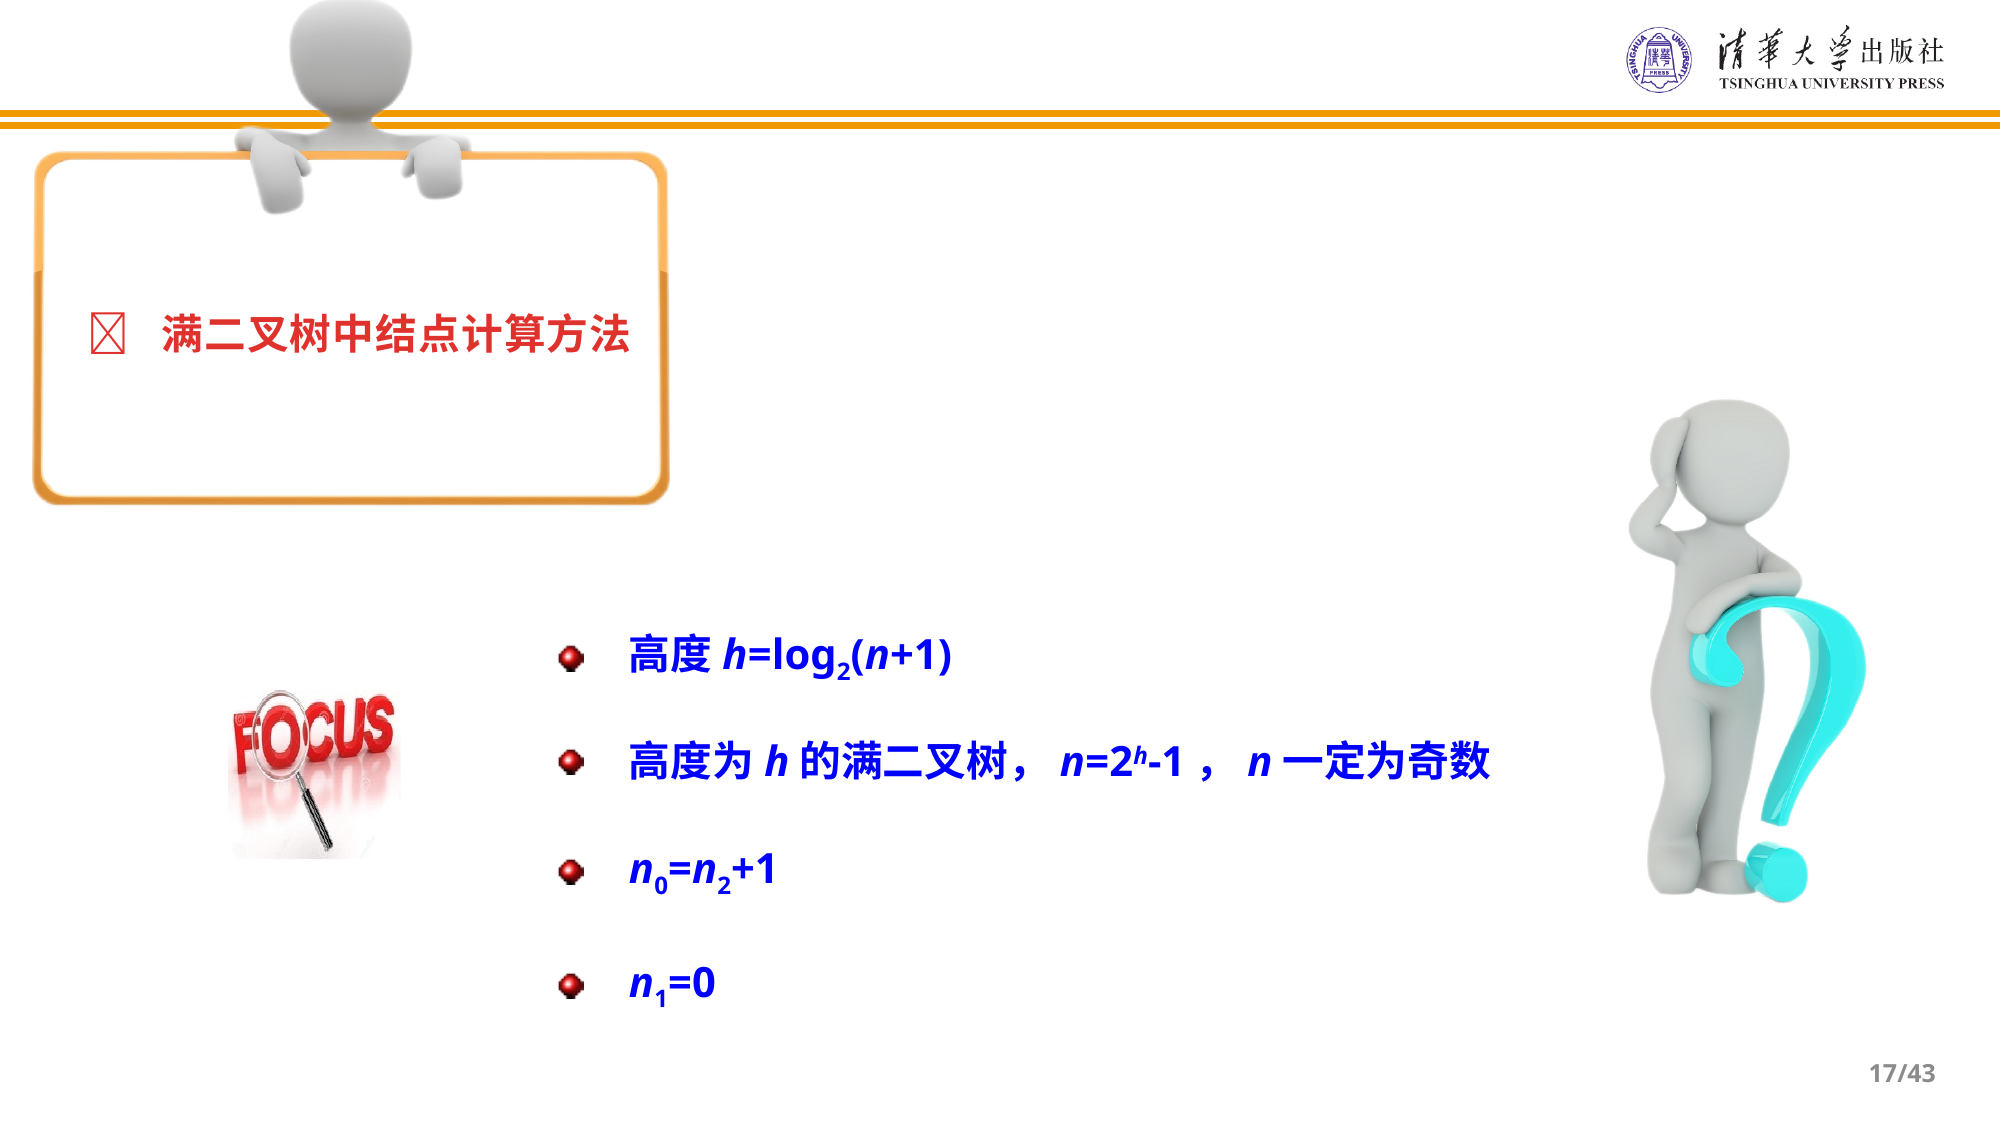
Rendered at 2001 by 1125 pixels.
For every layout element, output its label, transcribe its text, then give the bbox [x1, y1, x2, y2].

text_box  满二叉树中结点计算方法 [72, 295, 847, 366]
picture [1454, 361, 2001, 925]
picture [0, 0, 770, 649]
picture [554, 745, 584, 775]
picture [227, 670, 401, 859]
text_box 高度h=log2(n+1) 高度为h的满二叉树，n=2h-1，n一定为奇数 n0=n2+1 n1=0 [539, 563, 1583, 1020]
picture [554, 641, 584, 672]
picture [554, 855, 584, 885]
slide_number /43 [1484, 1042, 1951, 1103]
picture [1590, 0, 2001, 144]
picture [554, 969, 584, 999]
